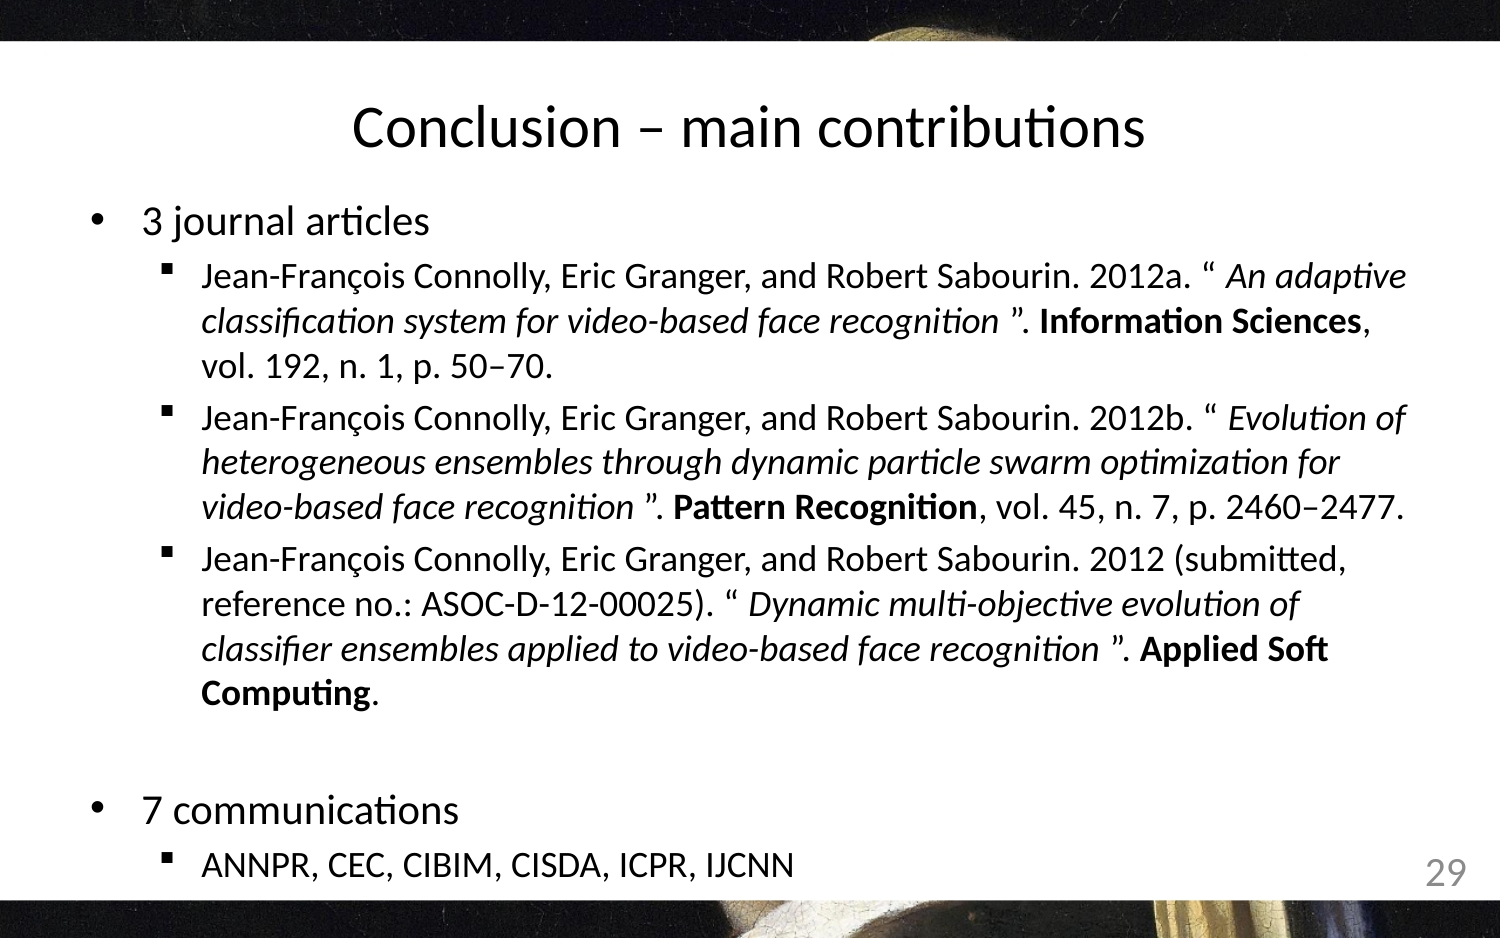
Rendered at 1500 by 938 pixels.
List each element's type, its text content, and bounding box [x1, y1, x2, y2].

title Conclusion – main contributions [75, 78, 1425, 168]
list 3 journal articles Jean-François Connolly, Eric Granger, and Robert Sabourin. 2012a. “ An adaptive classification system for video-based face recognition ”. Information Sciences, vol. 192, n. 1, p. 50–70. Jean-François Connolly, Eric Granger, and Robert Sabourin. 2012b. “ Evolution of heterogeneous ensembles through dynamic particle swarm optimization for video-based face recognition ”. Pattern Recognition, vol. 45, n. 7, p. 2460–2477. Jean-François Connolly, Eric Granger, and Robert Sabourin. 2012 (submitted, reference no.: ASOC-D-12-00025). “ Dynamic multi-objective evolution of classifier ensembles applied to video-based face recognition ”. Applied Soft Computing. 7 communications ANNPR, CEC, CIBIM, CISDA, ICPR, IJCNN [75, 185, 1425, 894]
slide_number 29 [1376, 846, 1483, 893]
picture [0, 0, 1500, 938]
